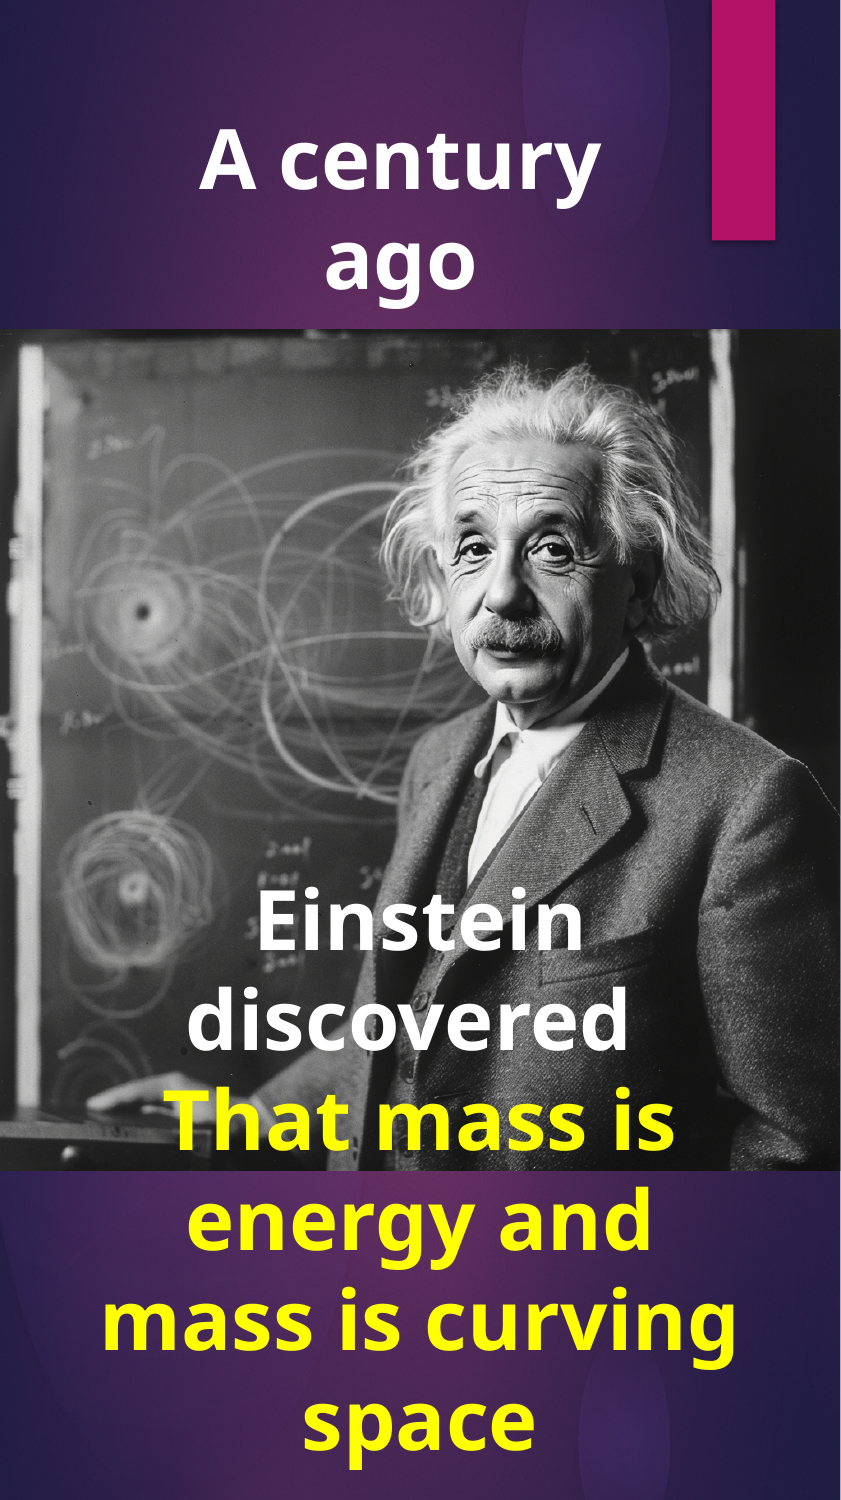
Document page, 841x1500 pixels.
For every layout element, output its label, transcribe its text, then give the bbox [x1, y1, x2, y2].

text_box Einstein discovered That mass is energy and mass is curving space [81, 1179, 760, 1475]
picture [0, 329, 841, 1171]
text_box A century ago [111, 98, 690, 314]
